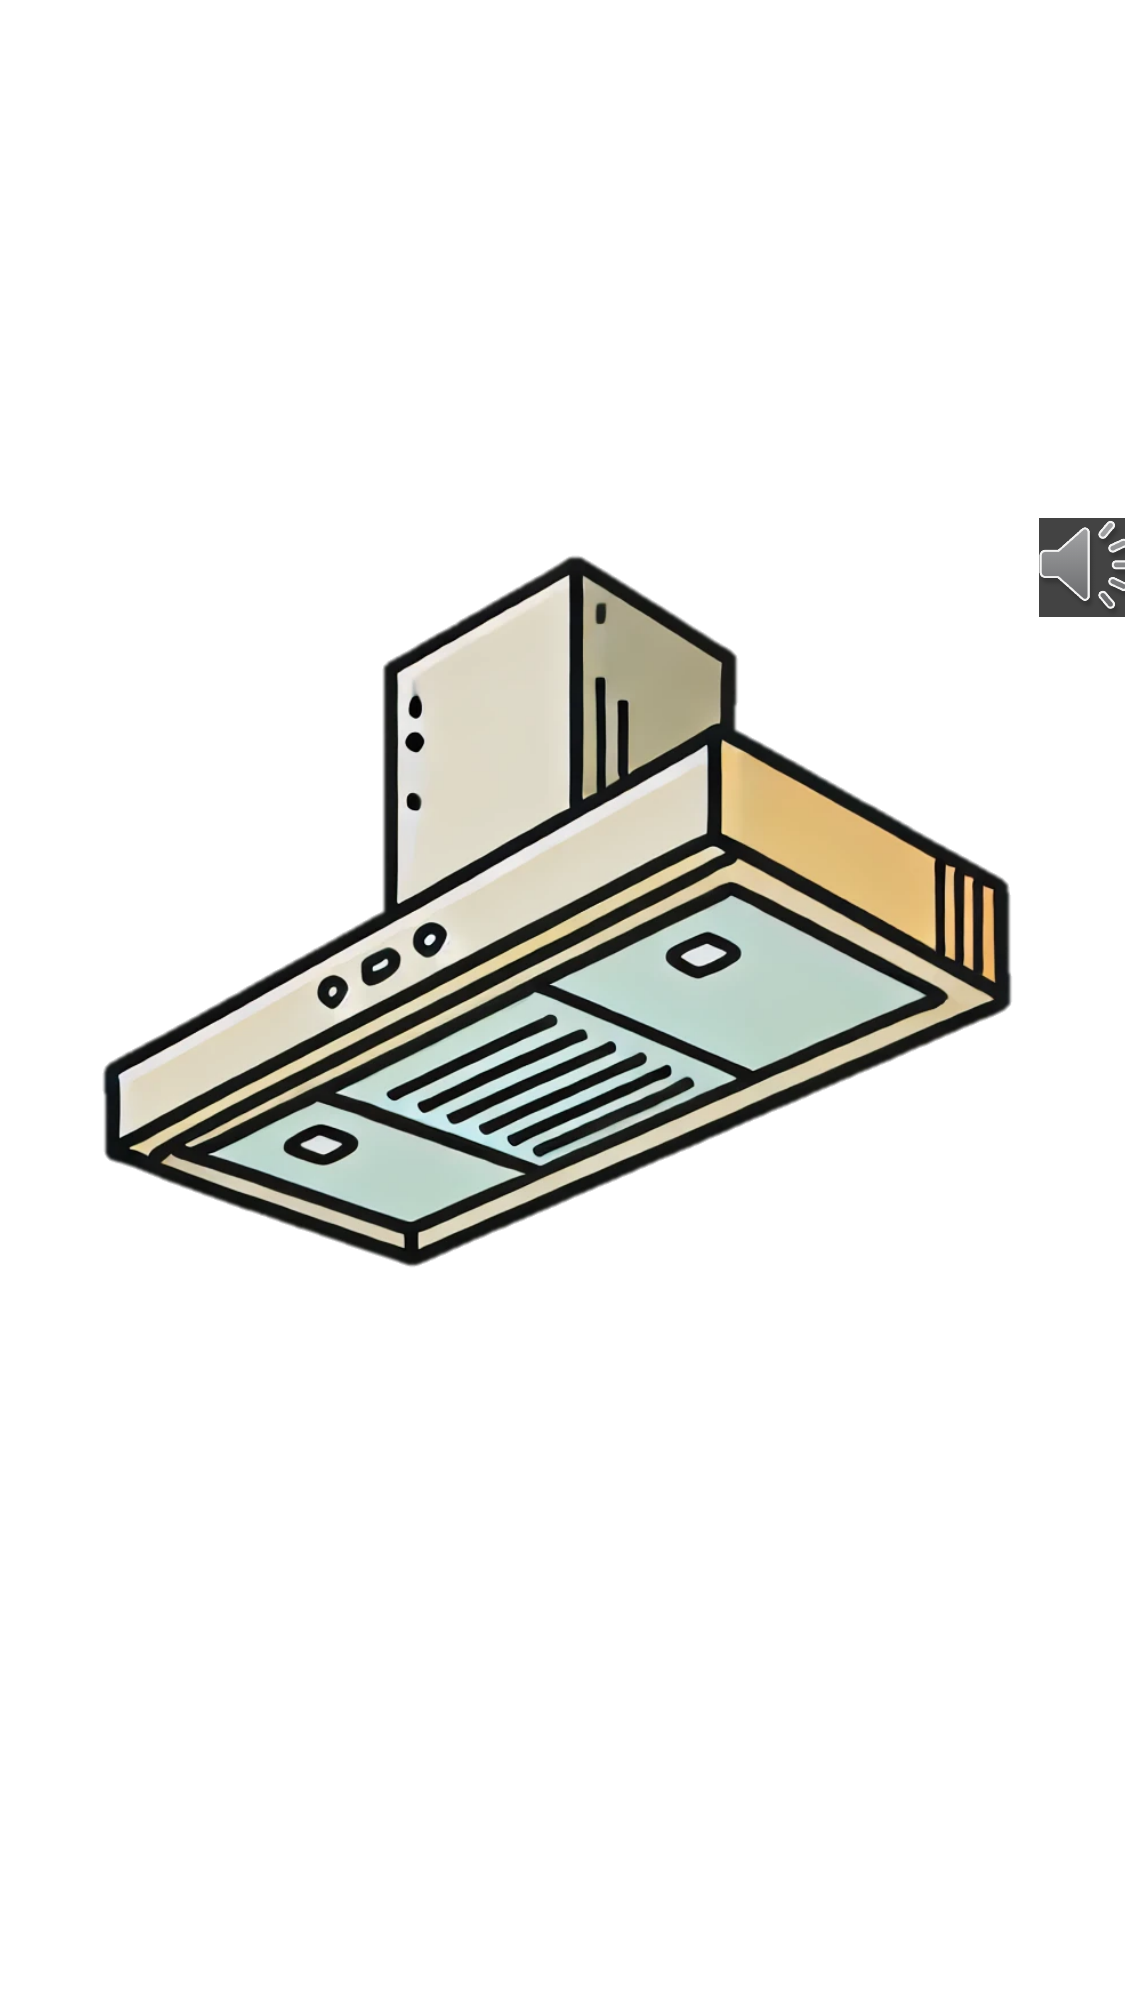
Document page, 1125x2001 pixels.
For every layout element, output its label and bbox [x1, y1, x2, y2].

picture [0, 415, 1125, 1585]
